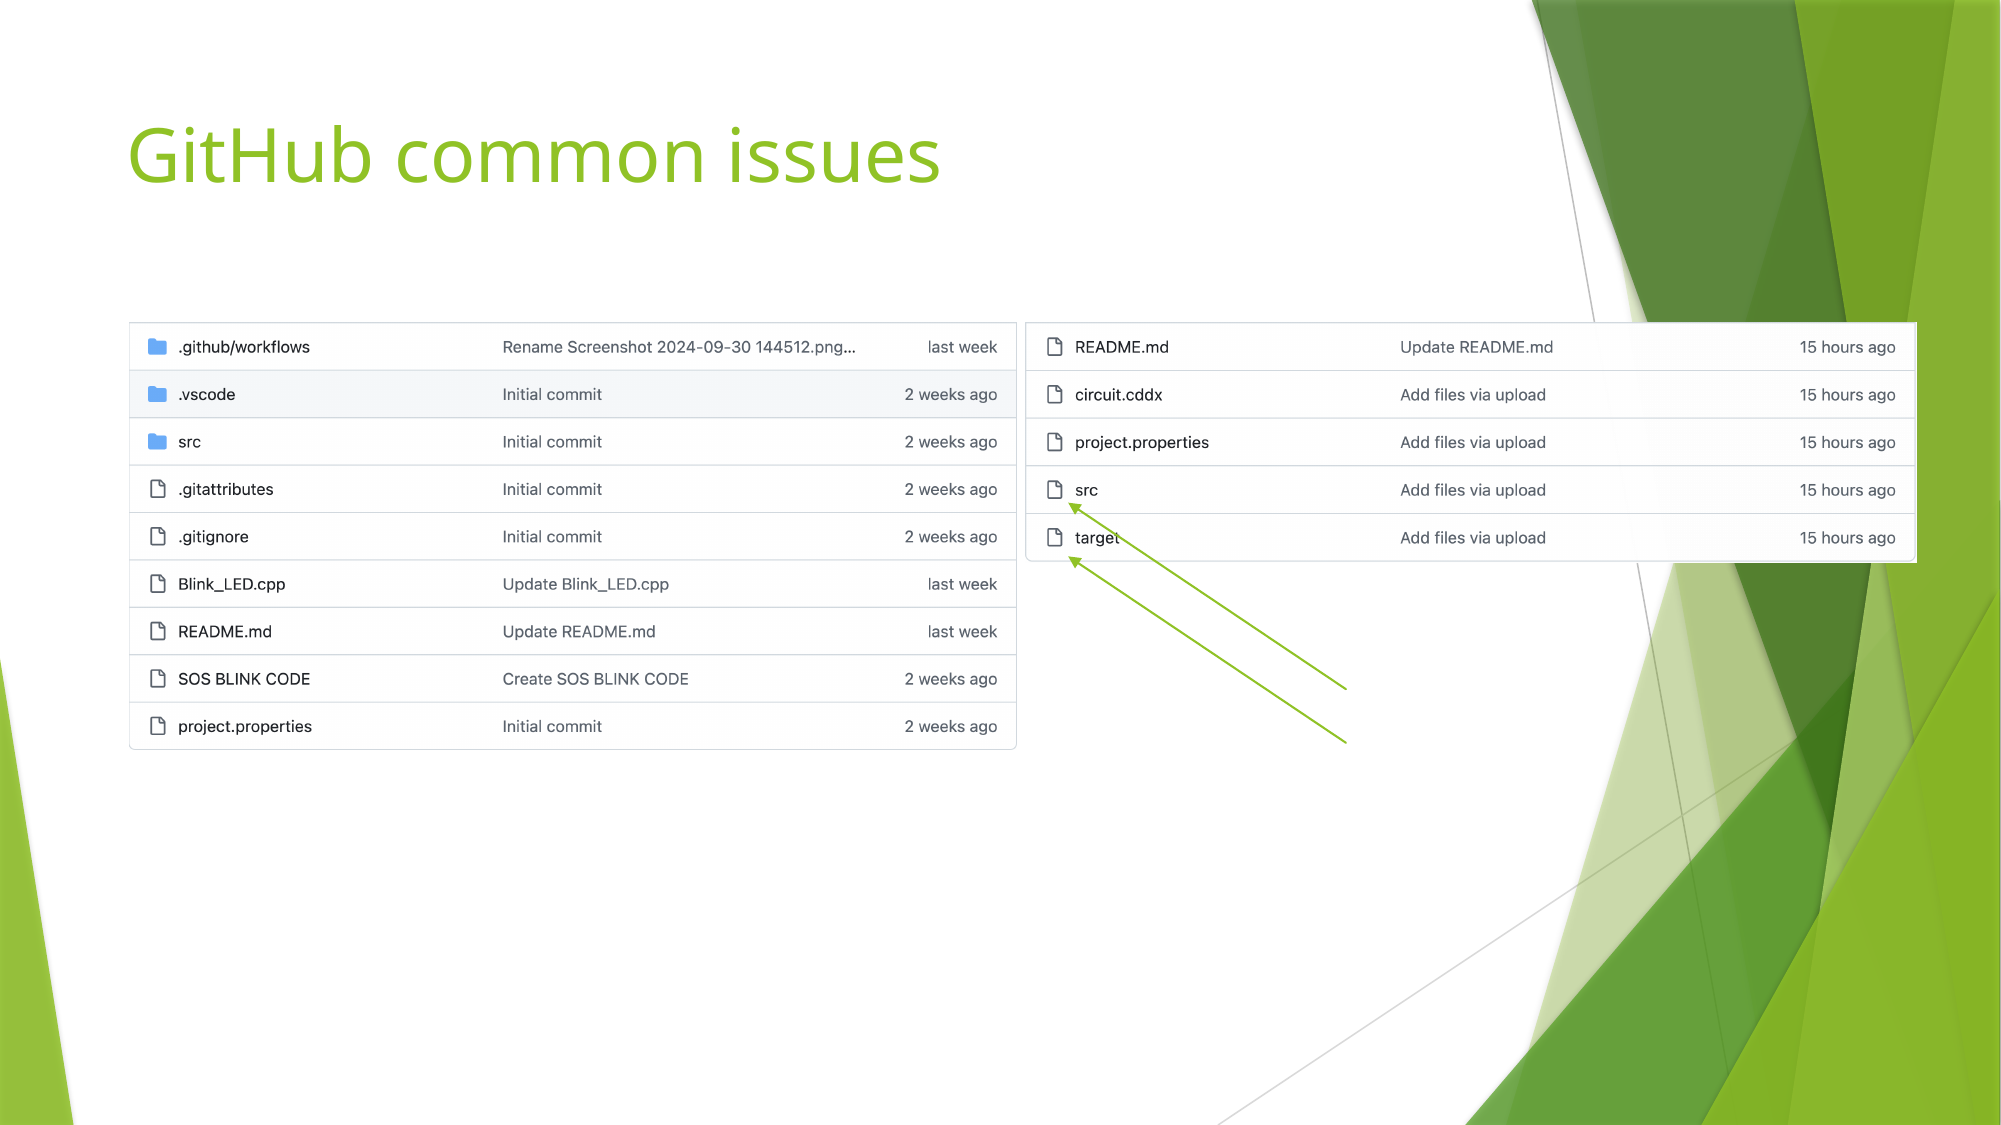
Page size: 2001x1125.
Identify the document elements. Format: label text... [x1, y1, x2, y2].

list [129, 321, 1018, 751]
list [1024, 321, 1917, 563]
title GitHub common issues [111, 99, 1522, 317]
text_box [1067, 502, 1347, 555]
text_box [1067, 555, 1347, 744]
